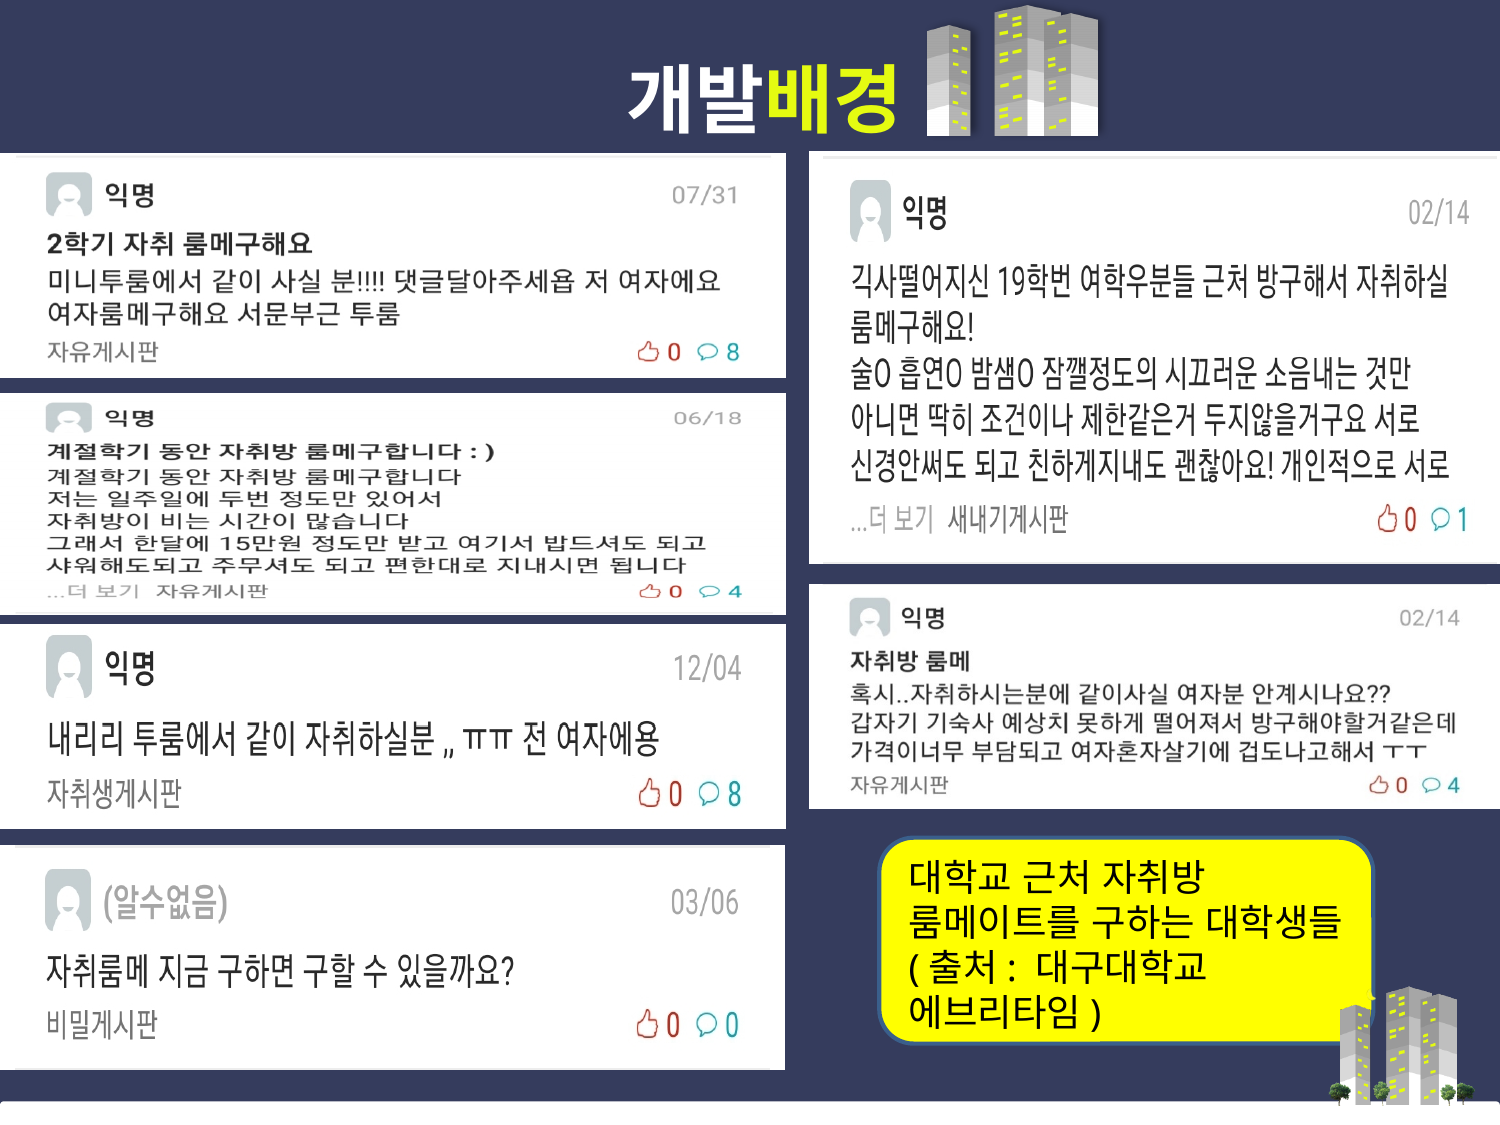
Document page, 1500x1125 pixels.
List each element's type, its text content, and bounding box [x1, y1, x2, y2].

picture [808, 584, 1500, 810]
picture [808, 151, 1500, 565]
text_box 개발배경 [389, 45, 1140, 150]
picture [926, 5, 1098, 136]
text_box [1328, 986, 1475, 1107]
picture [0, 152, 786, 378]
picture [0, 624, 786, 829]
text_box [0, 1099, 1500, 1125]
text_box [877, 835, 1376, 1040]
text_box 대학교 근처 자취방 룸메이트를 구하는 대학생들(출처: 대구대학교 에브리타임) [893, 846, 1359, 1041]
picture [0, 845, 785, 1071]
picture [0, 392, 786, 616]
text_box [895, 1041, 1323, 1046]
